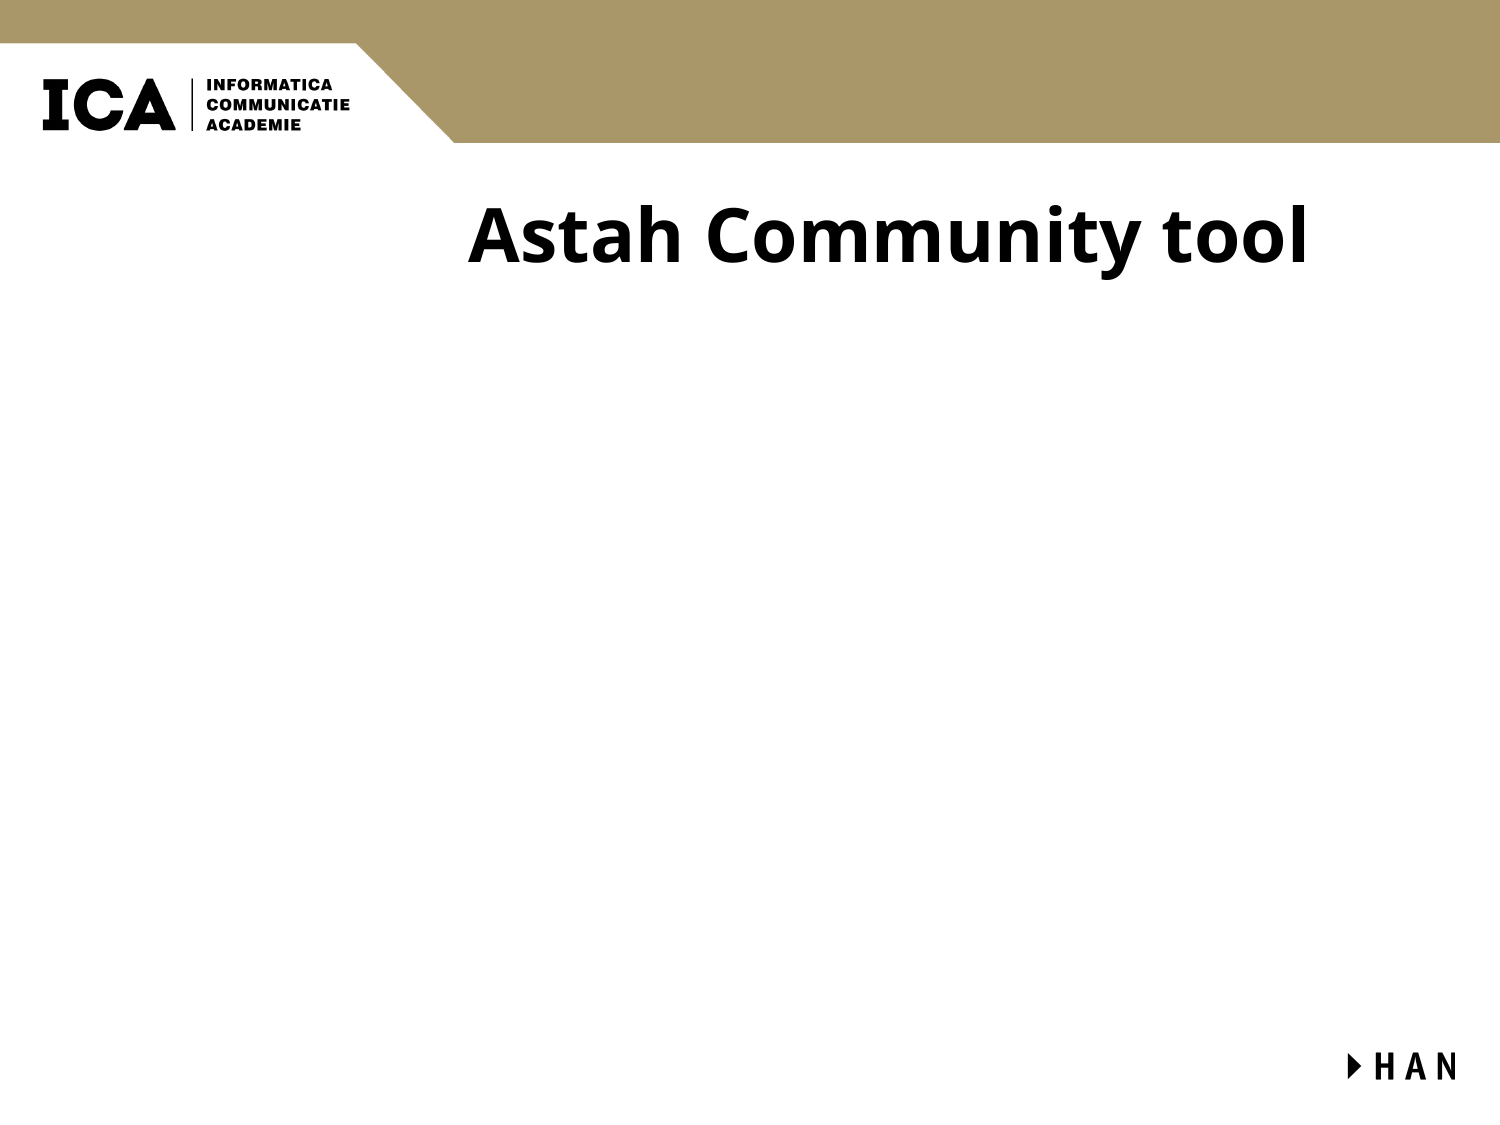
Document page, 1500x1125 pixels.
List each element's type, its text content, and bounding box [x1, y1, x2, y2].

title Astah Community tool [453, 179, 1455, 287]
